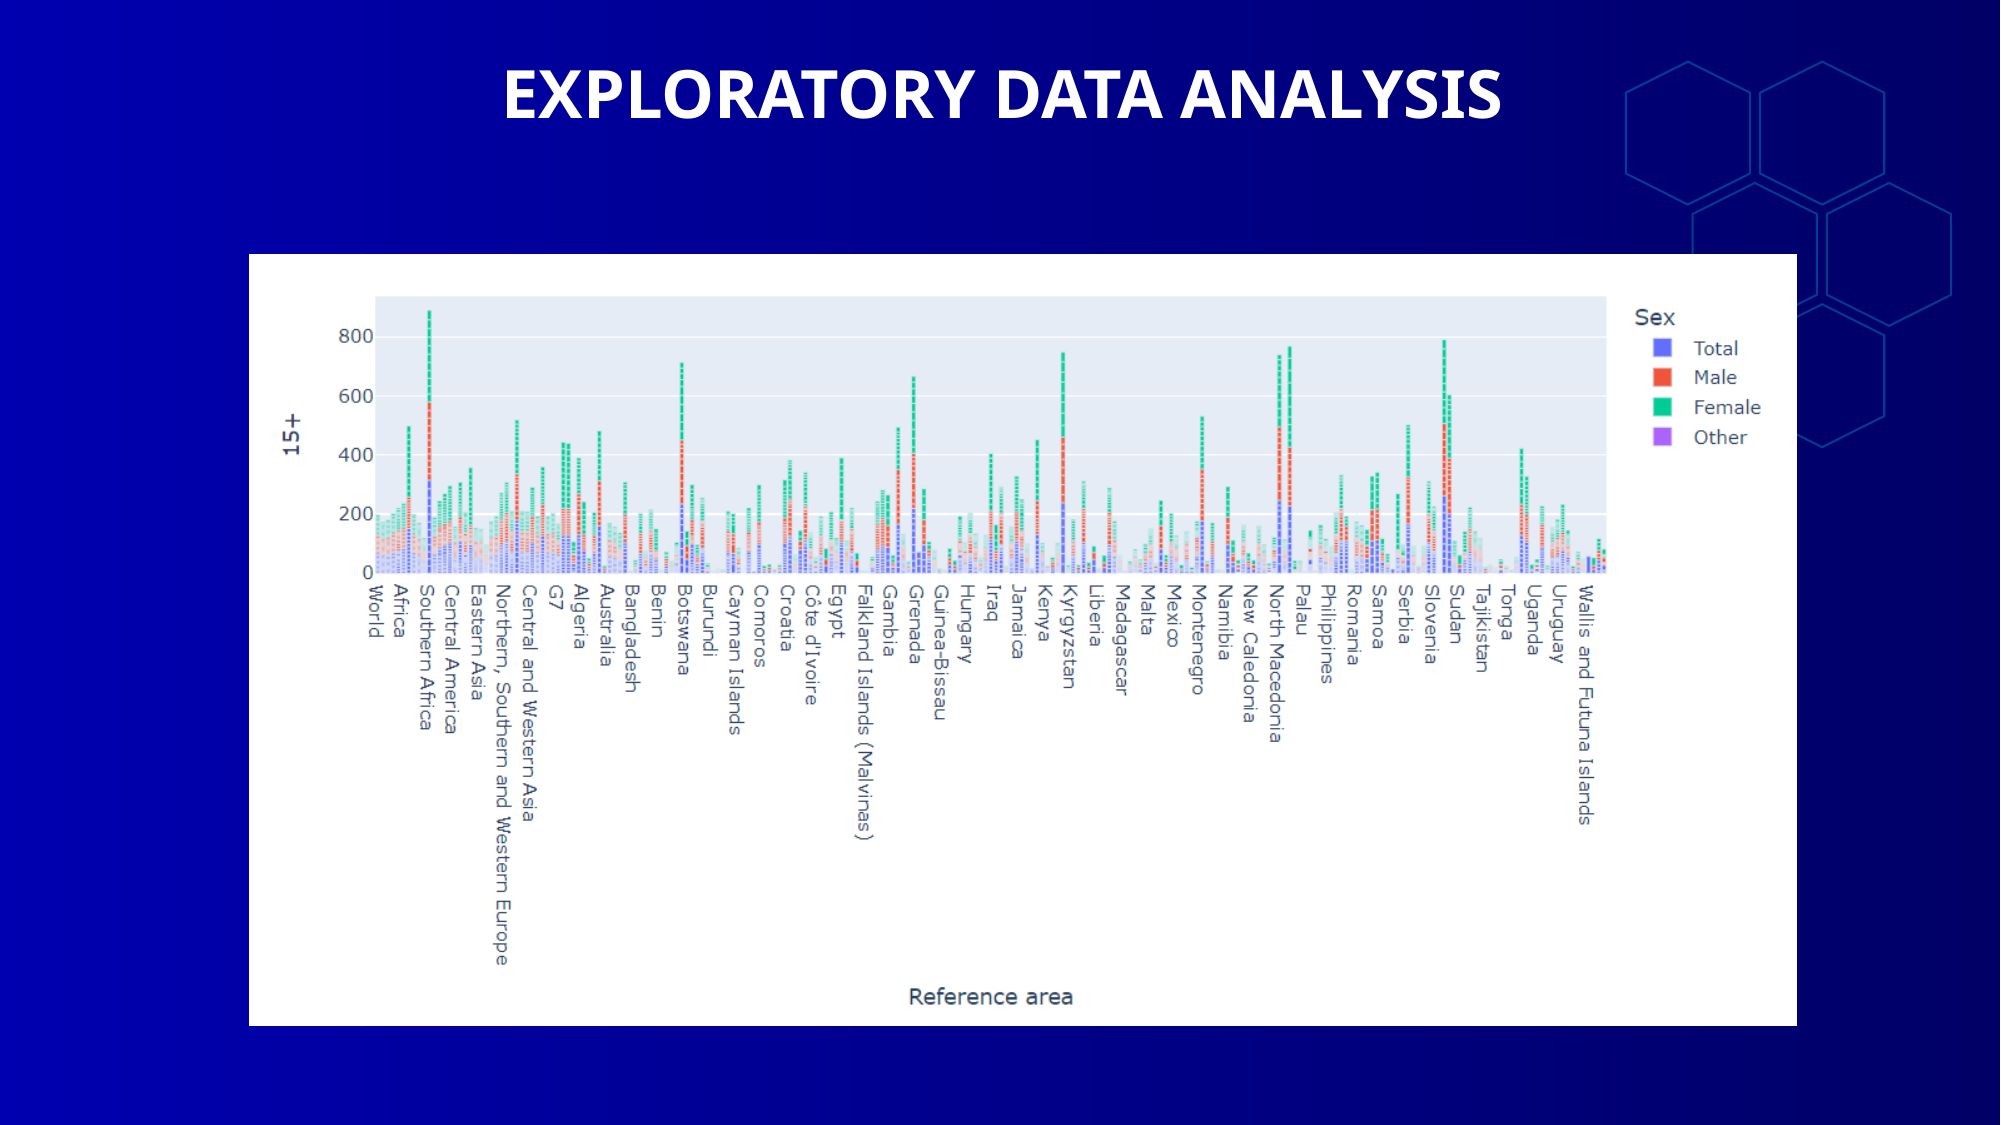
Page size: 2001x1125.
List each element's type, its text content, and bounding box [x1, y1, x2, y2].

text_box EXPLORATORY DATA ANALYSIS [379, 44, 1626, 140]
picture [249, 254, 1797, 1026]
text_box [1625, 61, 1952, 448]
